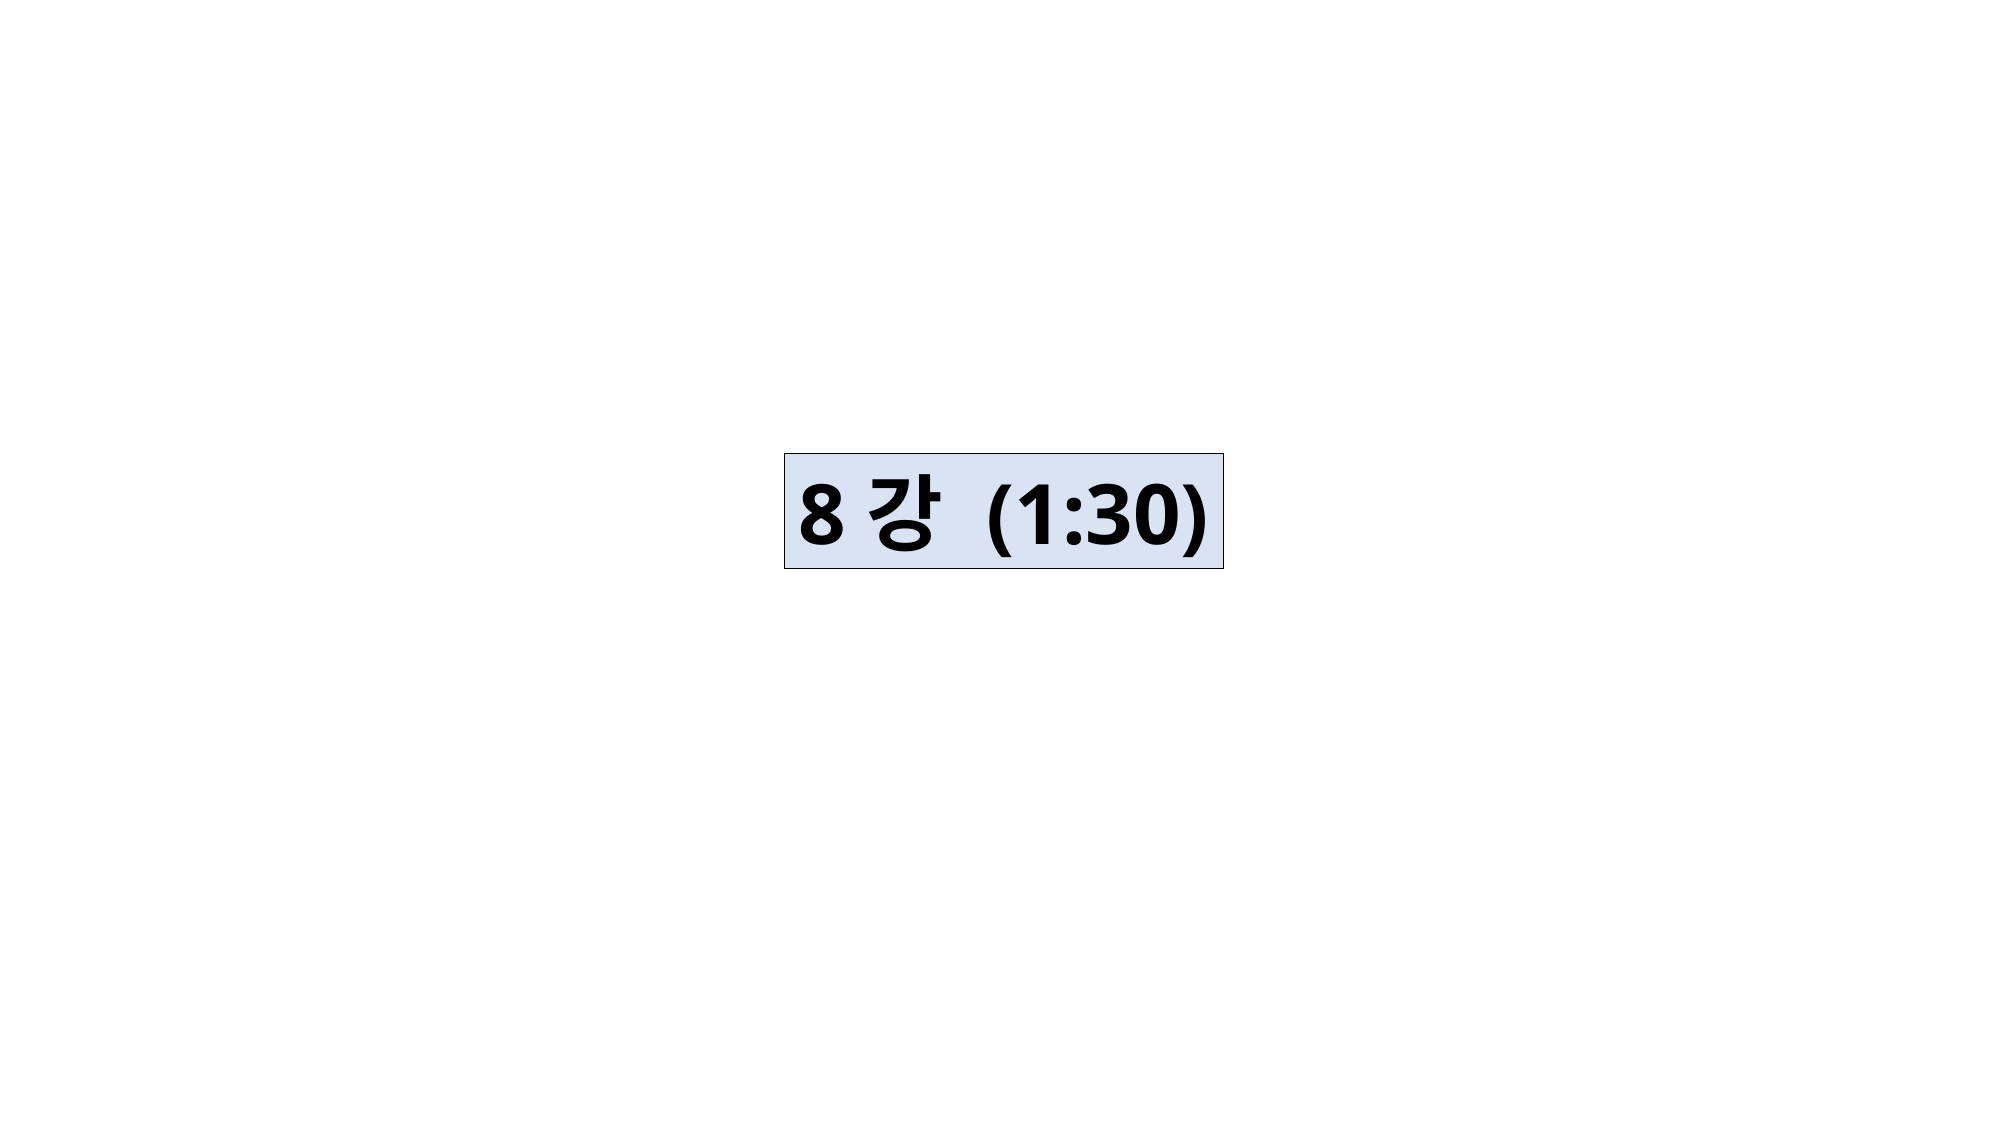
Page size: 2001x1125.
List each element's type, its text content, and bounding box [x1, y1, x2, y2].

text_box 8강 (1:30) [784, 453, 1224, 569]
